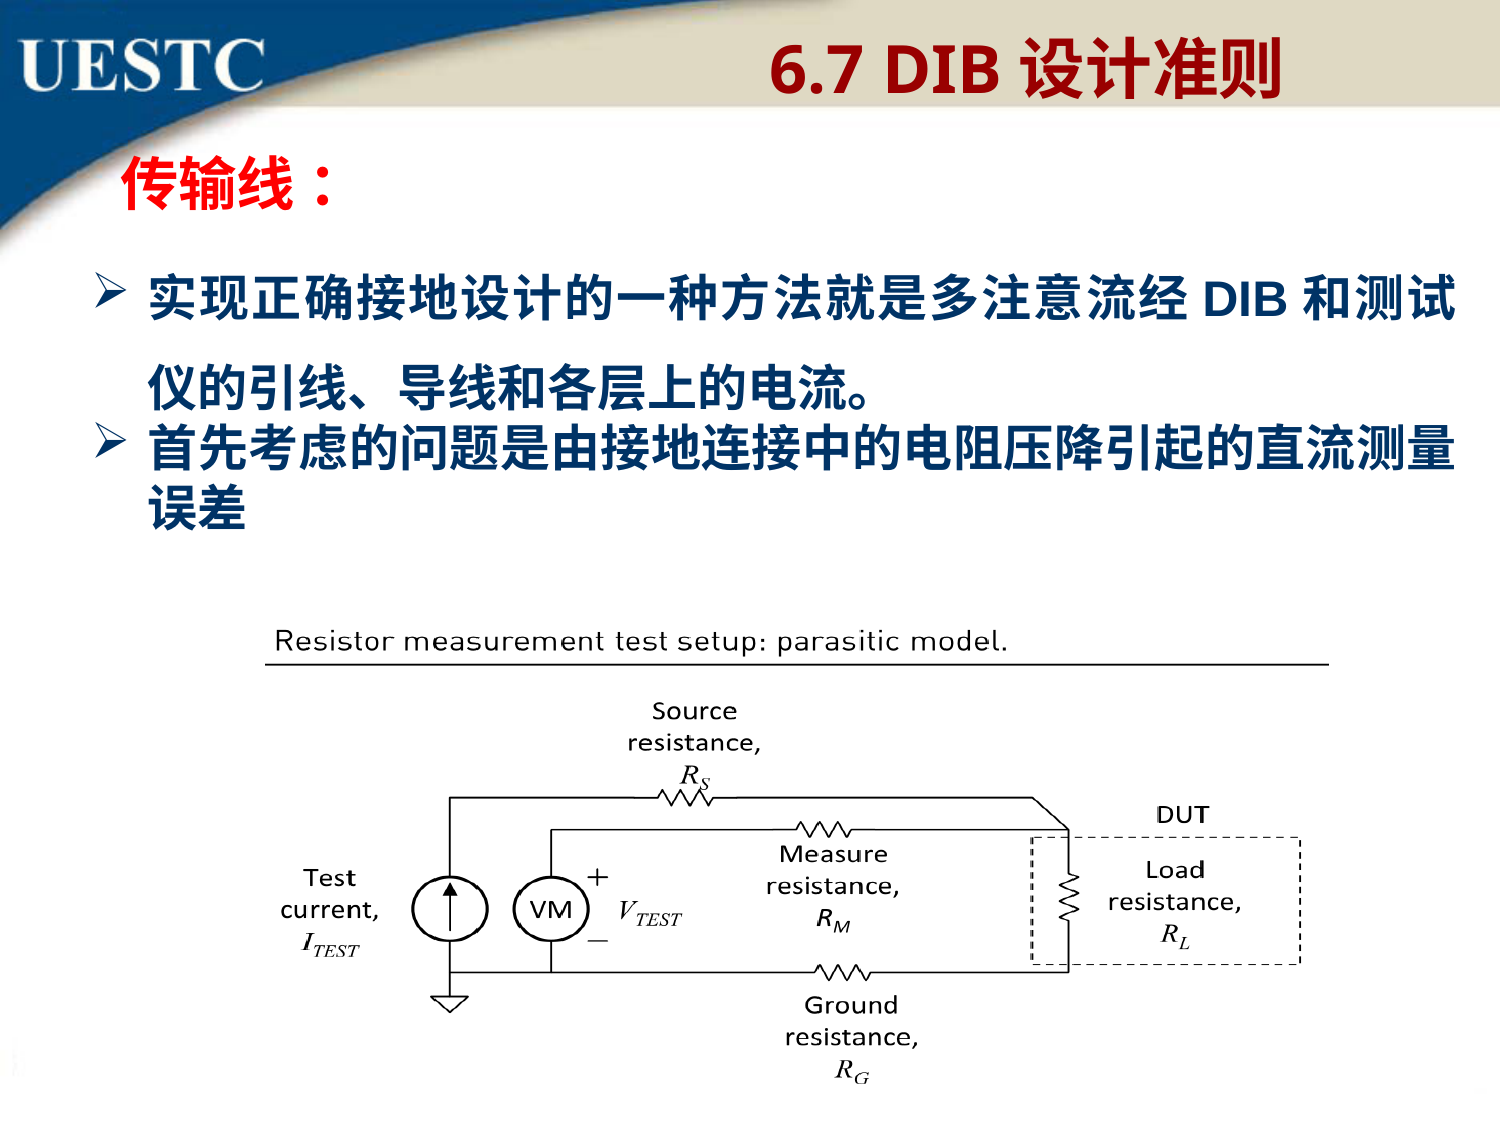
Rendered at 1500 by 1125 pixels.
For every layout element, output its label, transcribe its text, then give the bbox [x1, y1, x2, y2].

text_box 实现正确接地设计的一种方法就是多注意流经DIB和测试仪的引线、导线和各层上的电流。 首先考虑的问题是由接地连接中的电阻压降引起的直流测量误差 [76, 229, 1472, 544]
text_box 传输线 ： [105, 140, 1500, 225]
text_box 6.7 DIB设计准则 [584, 2, 1471, 143]
picture [0, 0, 1500, 1125]
